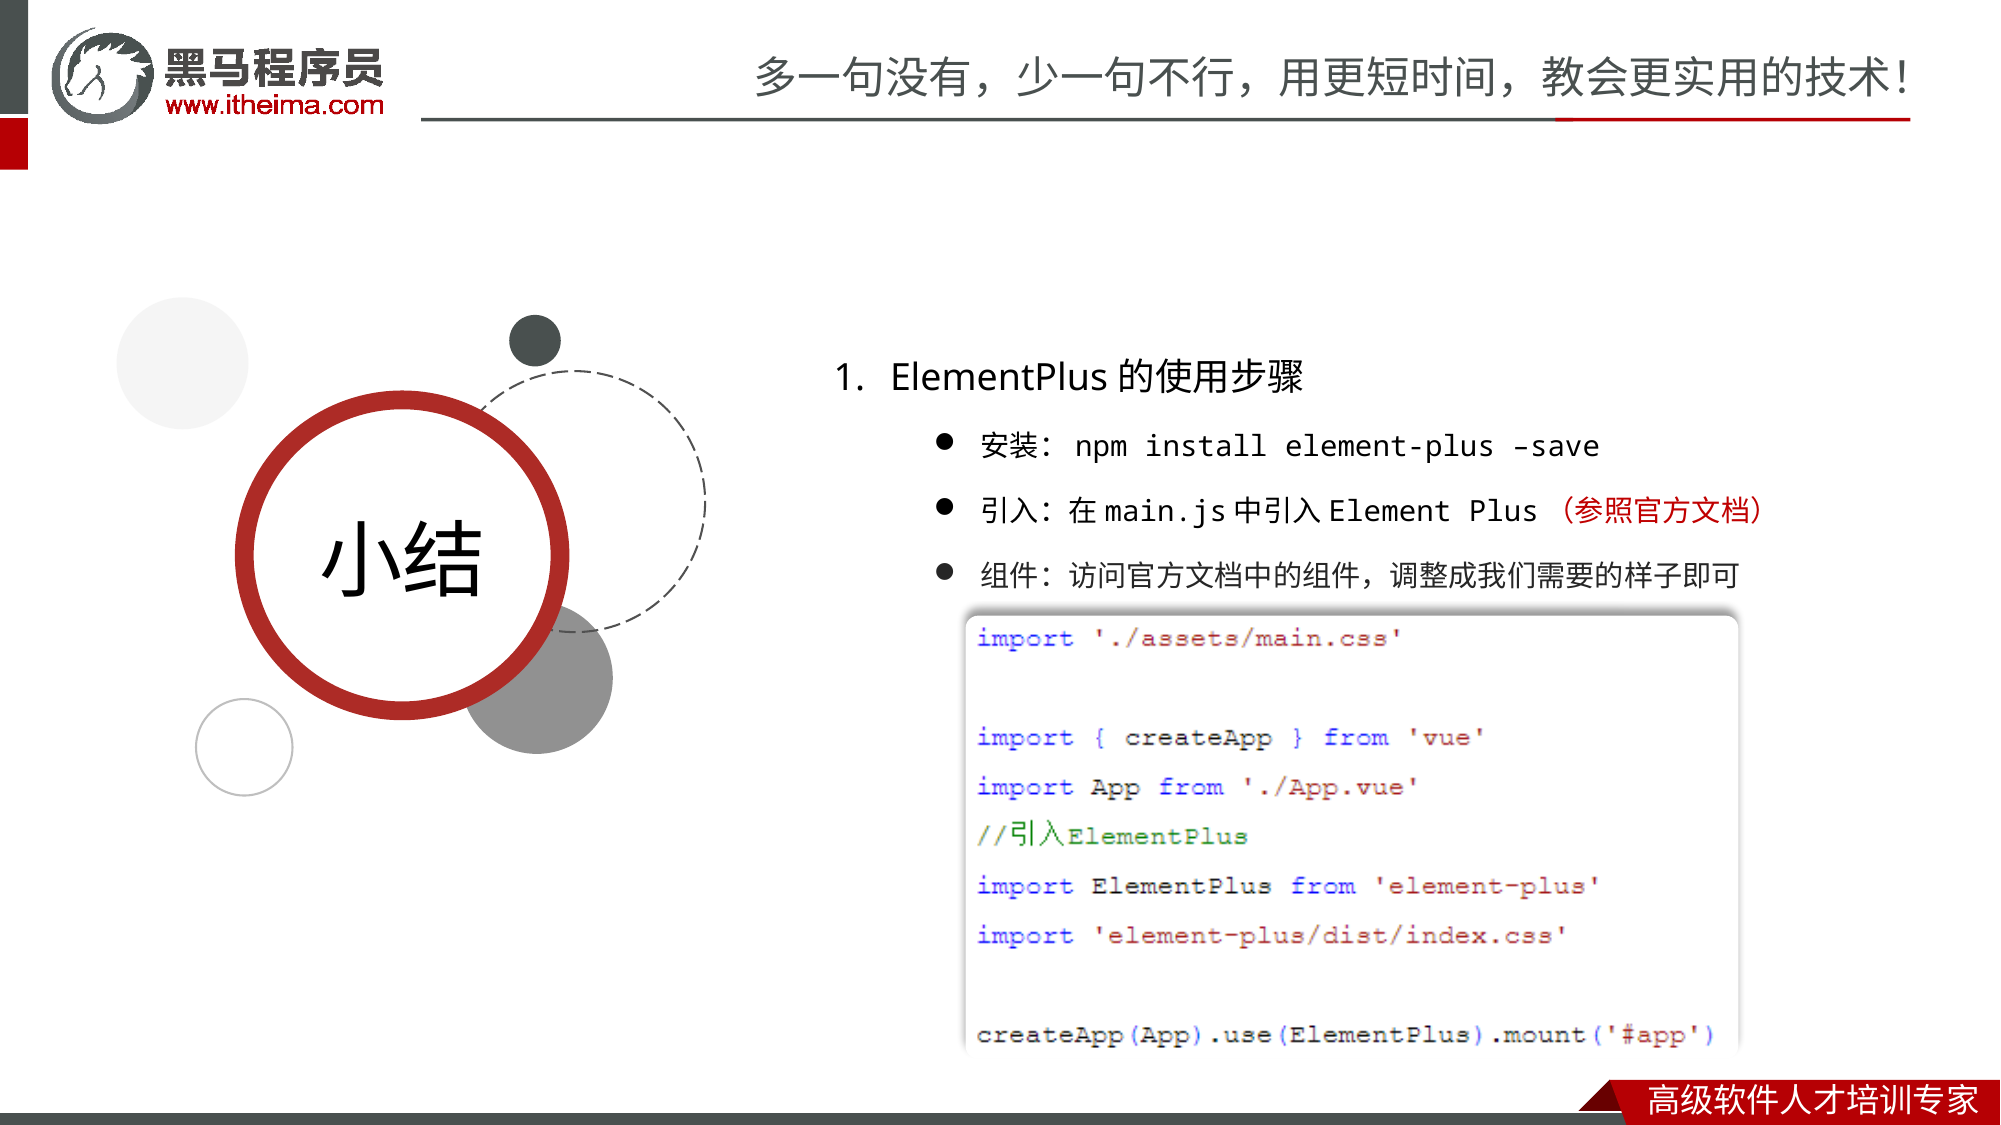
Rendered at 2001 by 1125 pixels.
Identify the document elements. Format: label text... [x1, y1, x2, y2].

picture [50, 26, 384, 125]
list ElementPlus的使用步骤 安装：npm install element-plus –save 引入：在main.js中引入Element Plus（参照官方文档） 组件：访问官方文档中的组件，调整成我们需要的样子即可 [818, 307, 1905, 593]
picture [965, 615, 1739, 1059]
